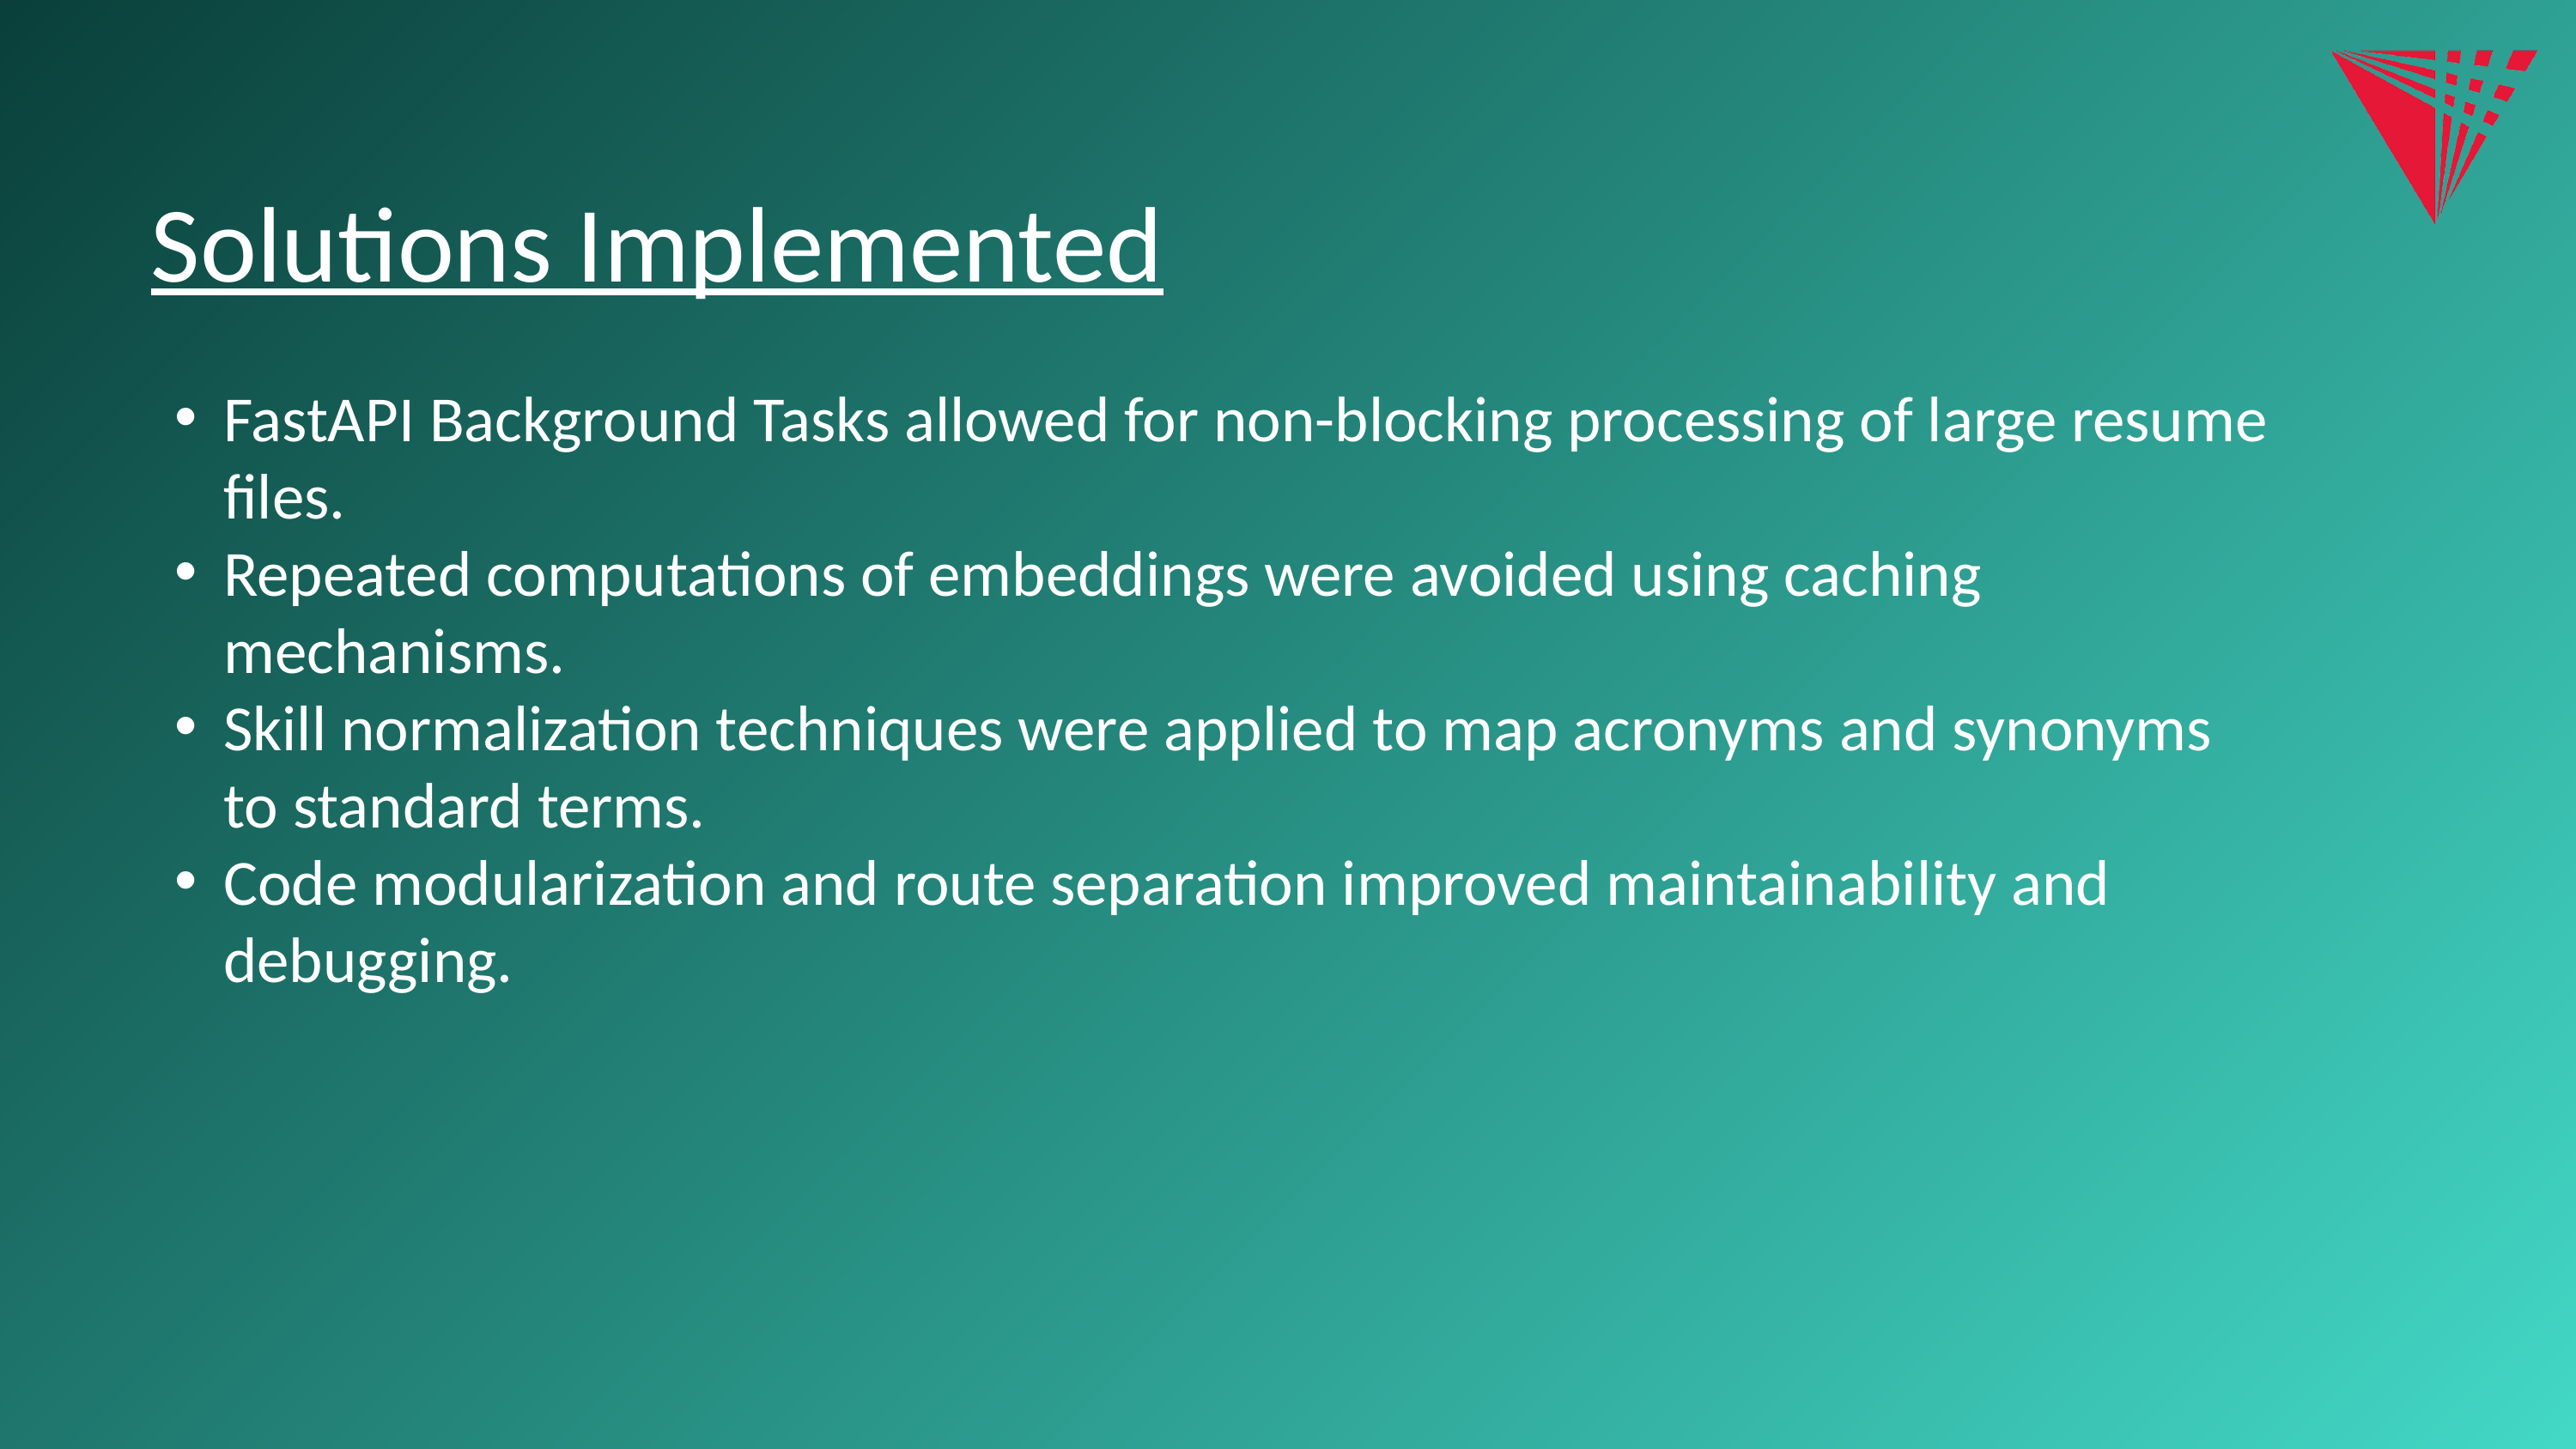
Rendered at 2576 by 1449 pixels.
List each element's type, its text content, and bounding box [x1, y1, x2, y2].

text_box FastAPI Background Tasks allowed for non-blocking processing of large resume files. Repeated computations of embeddings were avoided using caching mechanisms. Skill normalization techniques were applied to map acronyms and synonyms to standard terms. Code modularization and route separation improved maintainability and debugging. [162, 371, 2293, 1061]
text_box Solutions Implemented [138, 167, 1811, 310]
picture [2293, 0, 2576, 276]
